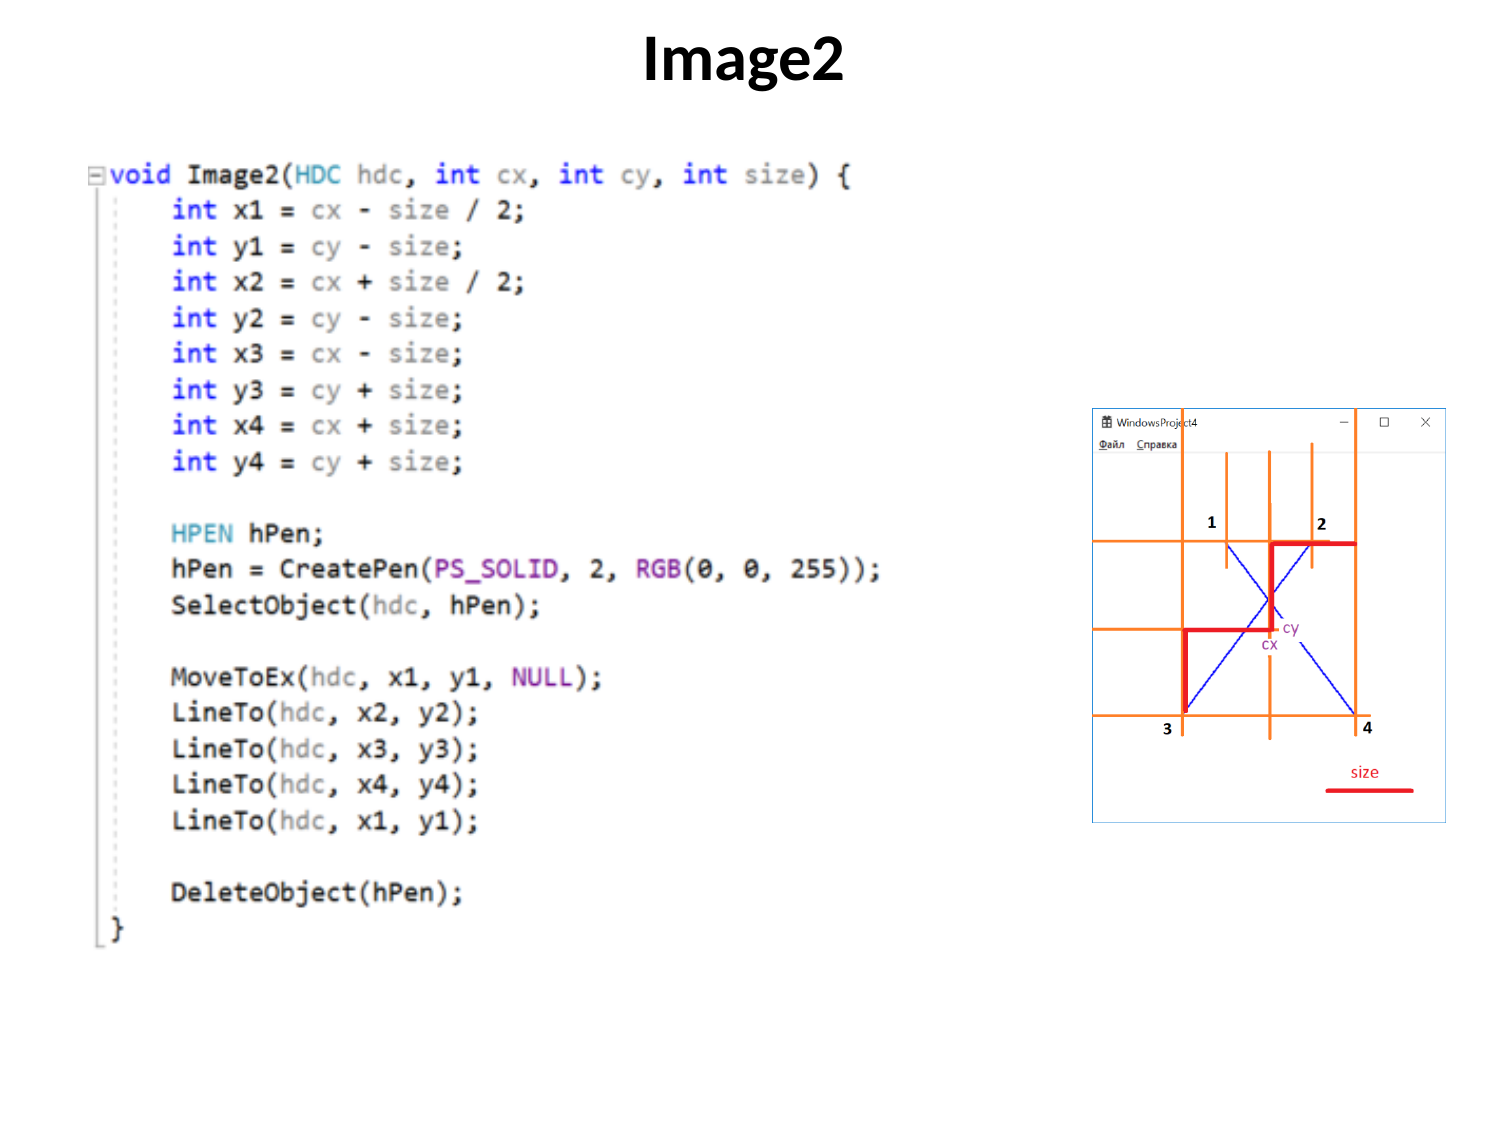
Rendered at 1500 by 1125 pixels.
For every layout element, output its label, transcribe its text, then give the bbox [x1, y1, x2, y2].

title Image2 [29, 19, 1459, 88]
picture [1092, 408, 1446, 823]
picture [88, 148, 919, 988]
